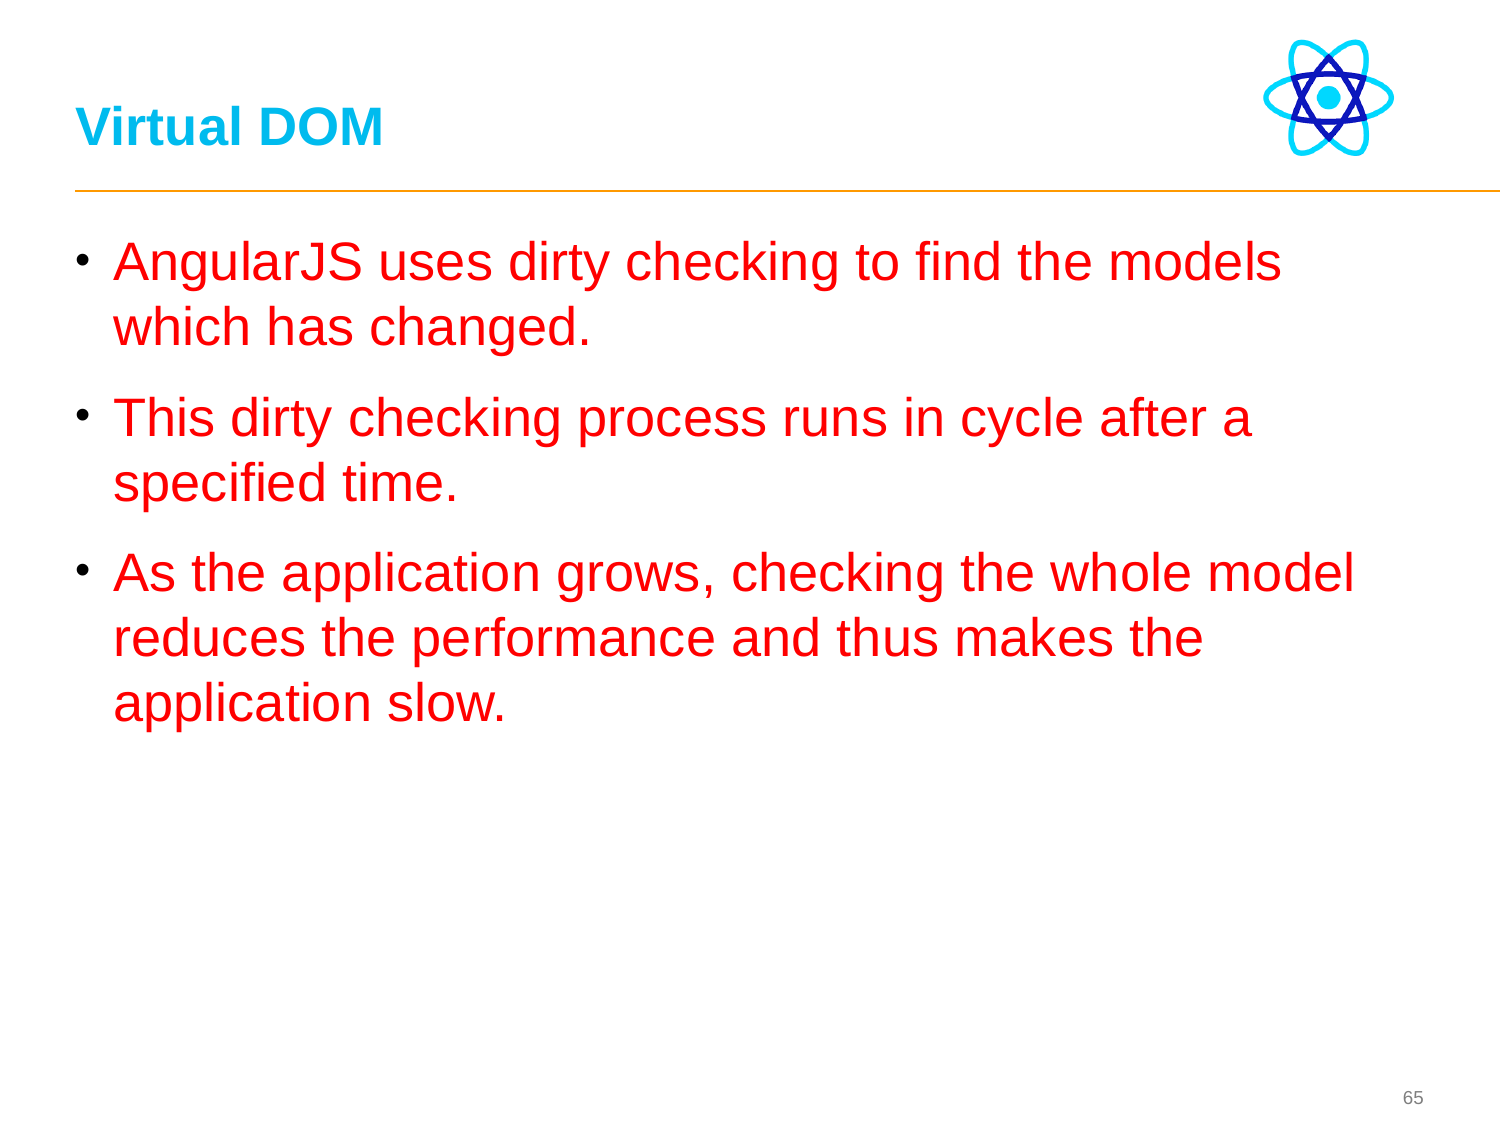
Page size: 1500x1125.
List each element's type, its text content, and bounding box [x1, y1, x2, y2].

list AngularJS uses dirty checking to find the models which has changed. This dirty checking process runs in cycle after a specified time. As the application grows, checking the whole model reduces the performance and thus makes the application slow. [75, 226, 1425, 1018]
title Virtual DOM [75, 27, 1422, 157]
